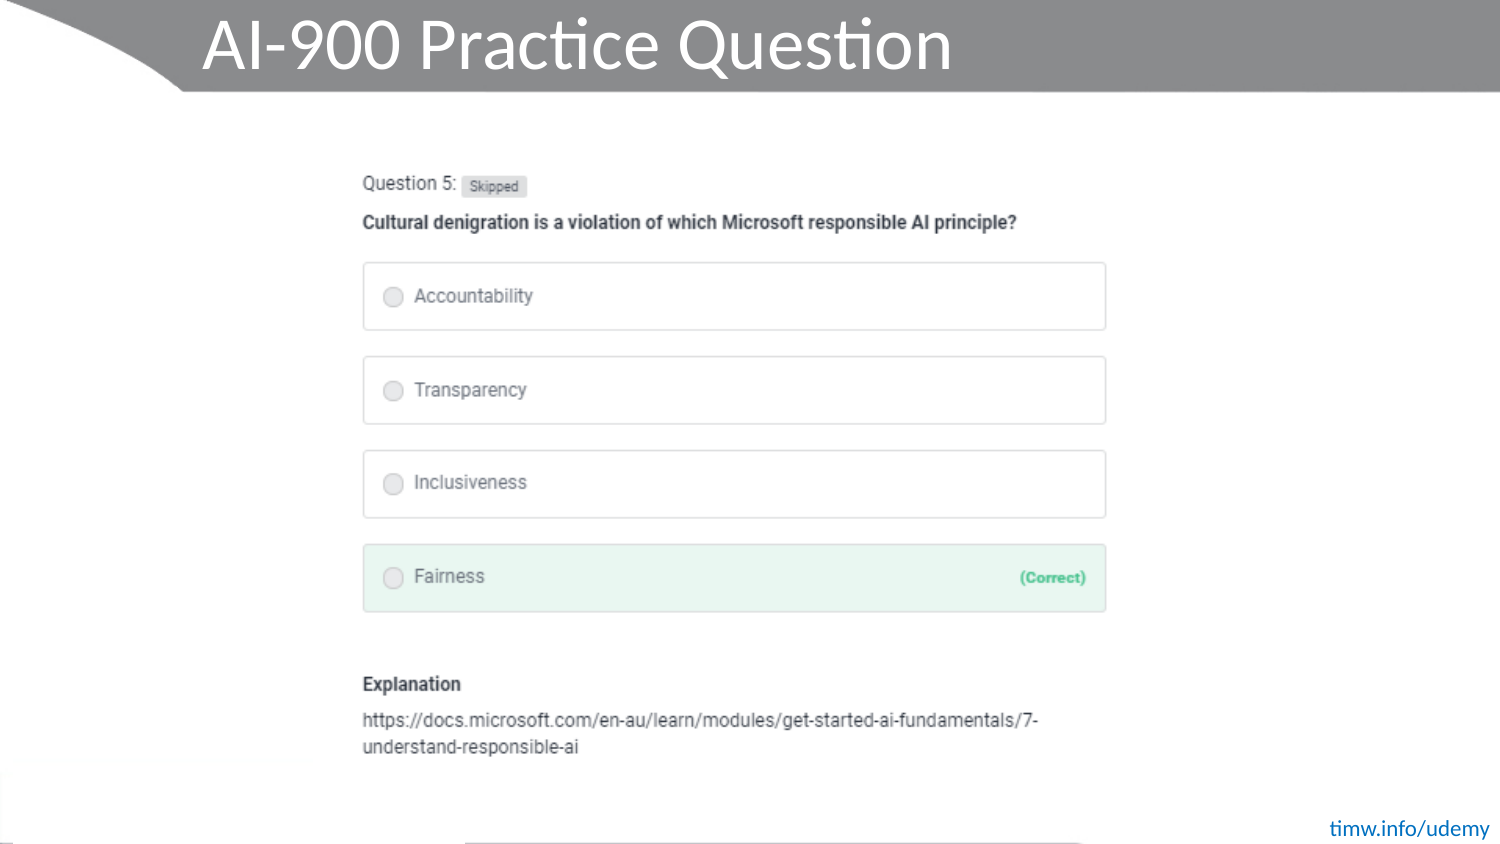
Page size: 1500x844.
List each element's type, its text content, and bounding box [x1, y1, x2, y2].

title AI-900 Practice Question [187, 0, 1426, 79]
picture [0, 0, 1500, 844]
text_box timw.info/udemy [1314, 806, 1500, 844]
